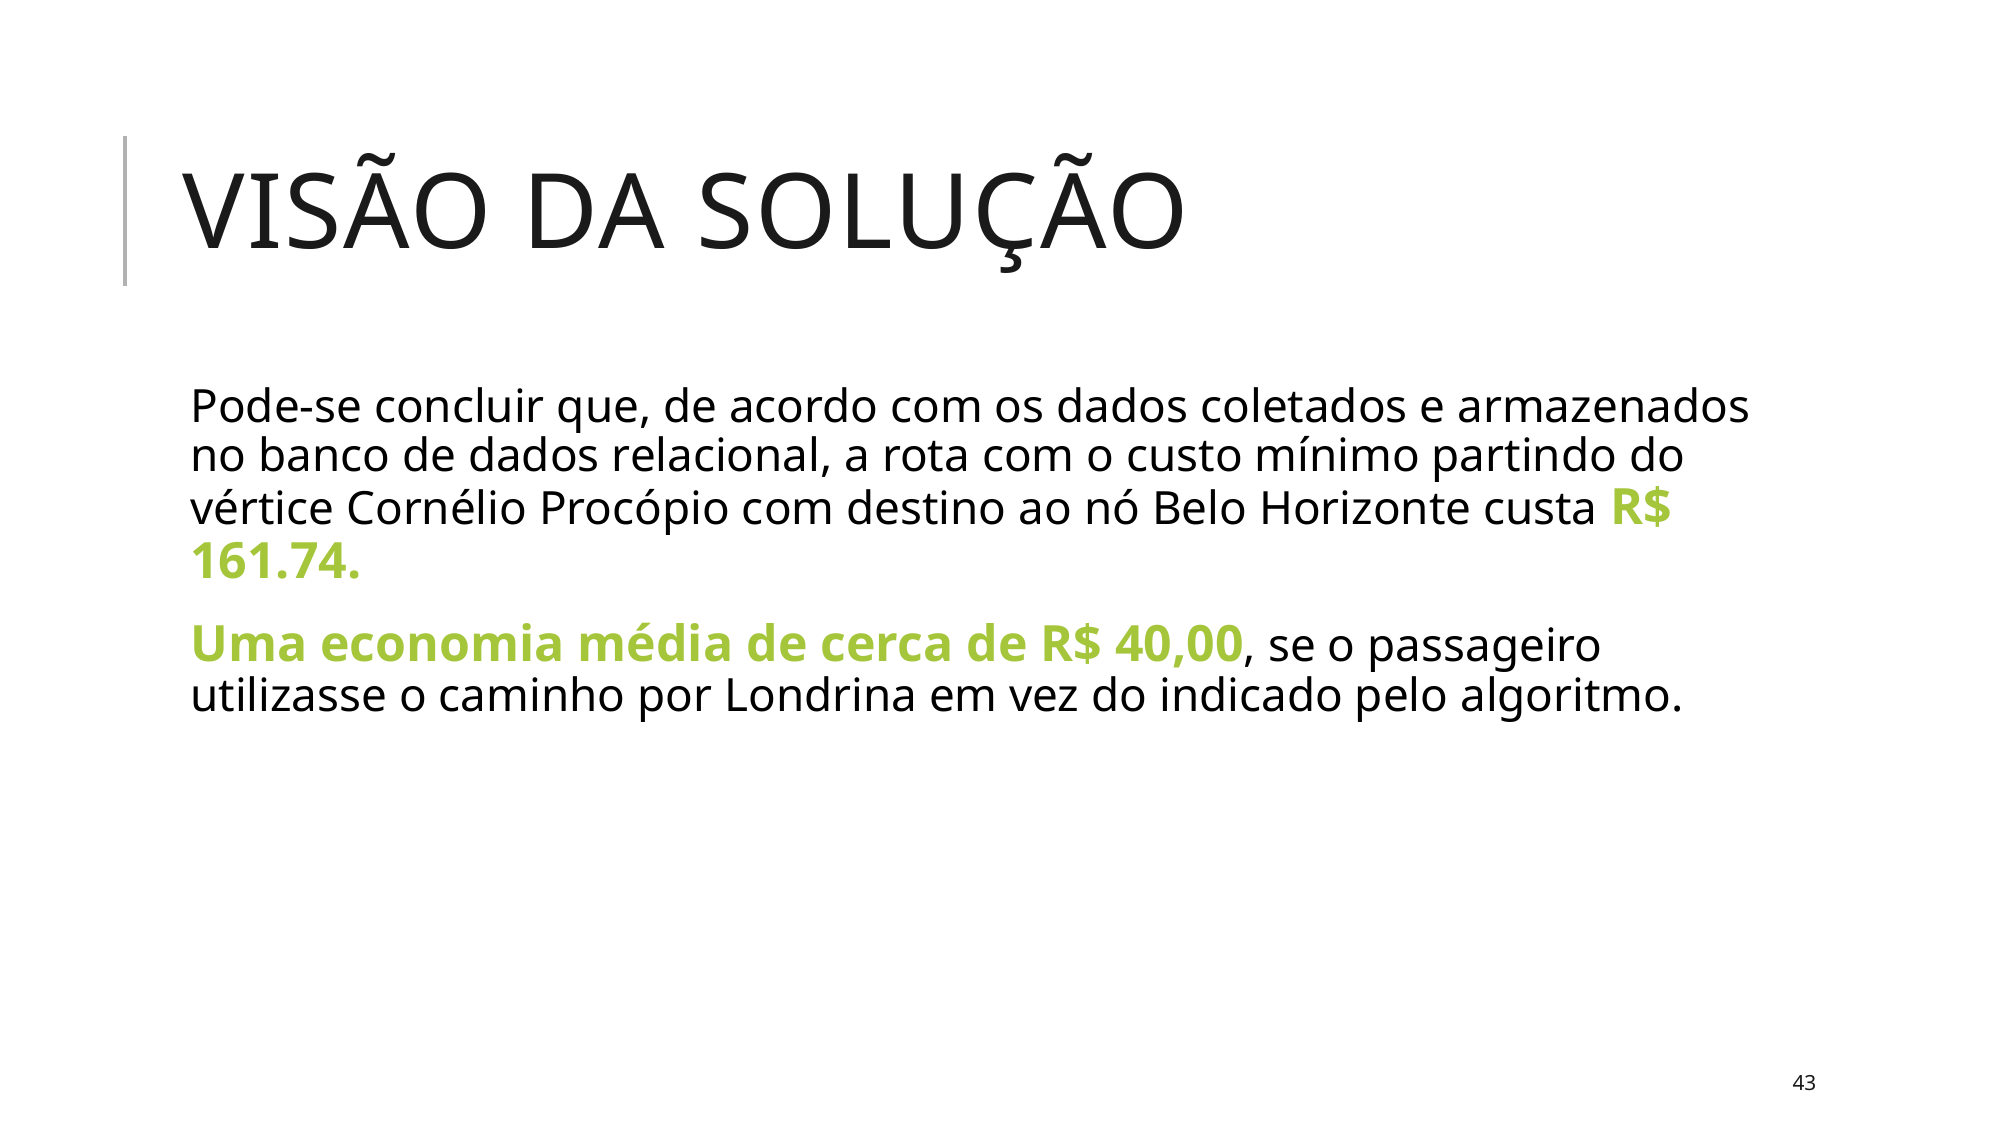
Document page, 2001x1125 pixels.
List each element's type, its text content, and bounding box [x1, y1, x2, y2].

list Pode-se concluir que, de acordo com os dados coletados e armazenados no banco de dados relacional, a rota com o custo mínimo partindo do vértice Cornélio Procópio com destino ao nó Belo Horizonte custa R$ 161.74. Uma economia média de cerca de R$ 40,00, se o passageiro utilizasse o caminho por Londrina em vez do indicado pelo algoritmo. [168, 375, 1763, 1035]
slide_number 43 [1777, 1061, 1938, 1107]
title Visão da solução [168, 96, 1763, 342]
